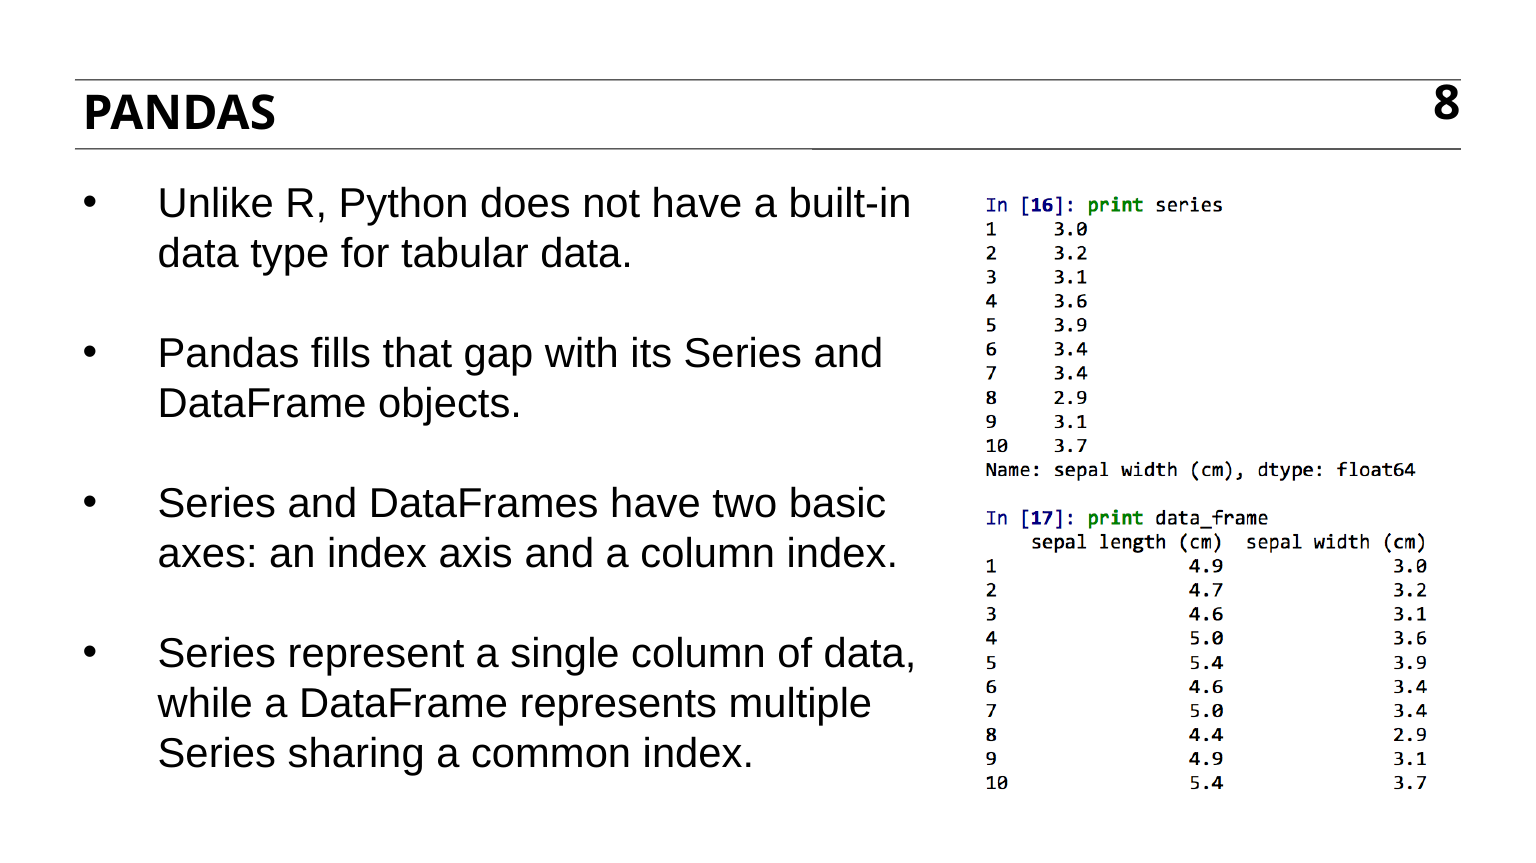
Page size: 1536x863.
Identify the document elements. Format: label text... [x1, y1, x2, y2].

list PANDAS [67, 81, 1118, 132]
picture [980, 180, 1454, 807]
slide_number 8 [1419, 86, 1461, 138]
text_box Unlike R, Python does not have a built-in data type for tabular data. Pandas fills that gap with its Series and DataFrame objects. Series and DataFrames have two basic axes: an index axis and a column index. Series represent a single column of data, while a DataFrame represents multiple Series sharing a common index. [67, 168, 943, 863]
